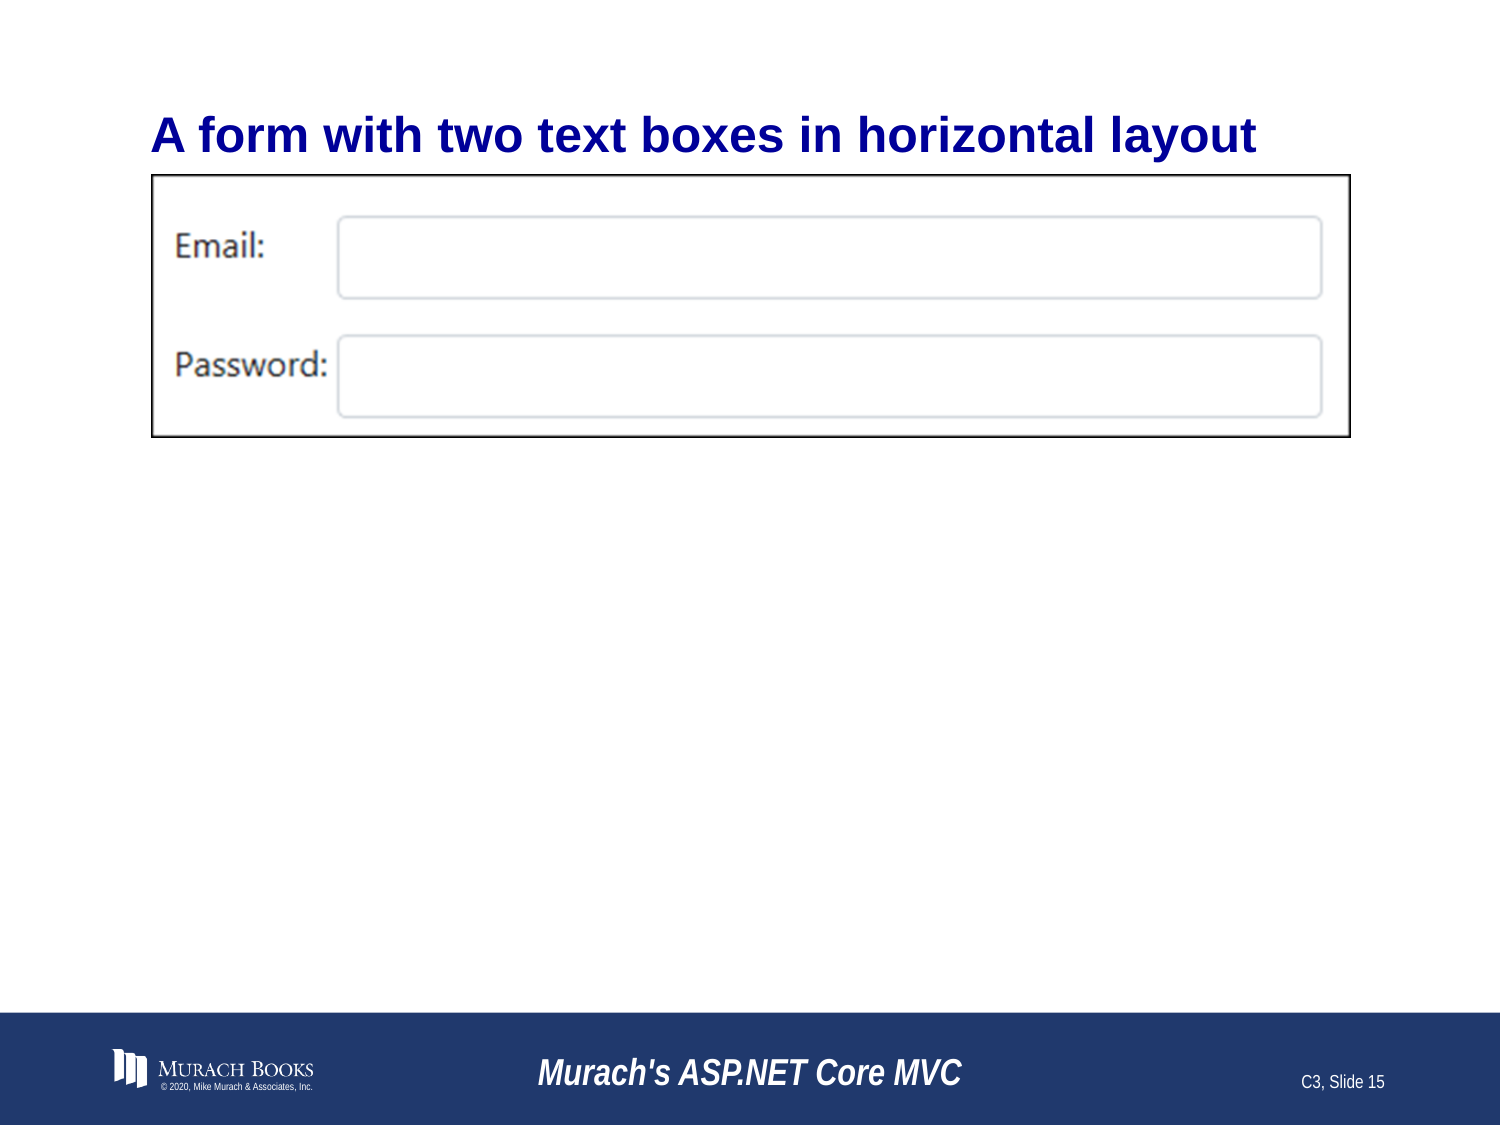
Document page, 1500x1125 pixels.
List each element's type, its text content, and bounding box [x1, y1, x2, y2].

slide_number Murach's ASP.NET Core MVC [463, 1025, 1050, 1100]
slide_number C3, Slide 15 [1087, 1025, 1400, 1100]
footer © 2020, Mike Murach & Associates, Inc. [12, 1025, 463, 1100]
title A form with two text boxes in horizontal layout [150, 102, 1350, 164]
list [151, 174, 1352, 438]
